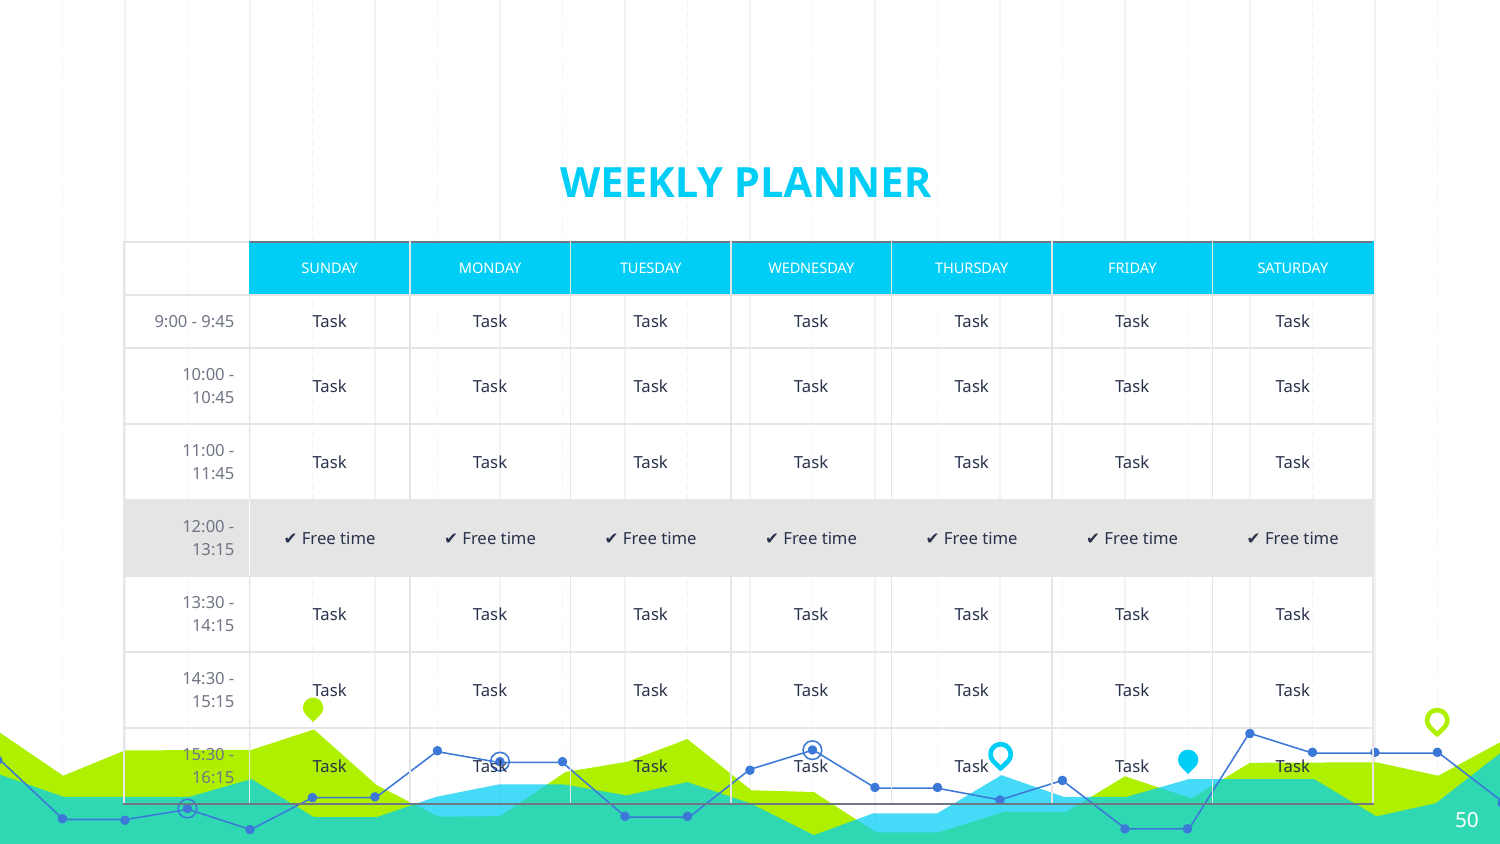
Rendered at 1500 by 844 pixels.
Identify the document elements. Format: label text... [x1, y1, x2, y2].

table_cell Task [250, 296, 409, 347]
table_cell ✔ Free time [571, 501, 730, 575]
table_header THURSDAY [892, 243, 1051, 294]
table_cell Task [1053, 577, 1212, 651]
table_cell Task [571, 425, 730, 499]
table_header SATURDAY [1213, 243, 1372, 294]
table_cell Task [250, 577, 409, 651]
table_cell Task [892, 425, 1051, 499]
table_cell ✔ Free time [1053, 501, 1212, 575]
table_cell Task [1213, 296, 1372, 347]
title WEEKLY PLANNER [171, 103, 1320, 222]
table_cell Task [1053, 349, 1212, 423]
table_cell Task [1213, 349, 1372, 423]
table_cell Task [732, 729, 891, 803]
table_cell Task [1213, 425, 1372, 499]
table_cell Task [1053, 296, 1212, 347]
table_cell Task [250, 425, 409, 499]
table_cell 14:30 - 15:15 [125, 653, 249, 727]
table_cell ✔ Free time [892, 501, 1051, 575]
slide_number 50 [1403, 791, 1494, 844]
table_cell Task [571, 729, 730, 803]
table_cell Task [892, 349, 1051, 423]
table_cell 12:00 - 13:15 [125, 501, 249, 575]
table_cell Task [250, 653, 409, 727]
table_cell Task [892, 653, 1051, 727]
table_cell Task [1213, 653, 1372, 727]
table_header MONDAY [411, 243, 570, 294]
table_cell Task [892, 577, 1051, 651]
table_header FRIDAY [1053, 243, 1212, 294]
table_cell Task [571, 653, 730, 727]
table_cell 9:00 - 9:45 [125, 296, 249, 347]
table_cell Task [732, 349, 891, 423]
table_cell ✔ Free time [732, 501, 891, 575]
table_cell Task [411, 653, 570, 727]
table_cell Task [411, 296, 570, 347]
table_cell Task [1053, 729, 1212, 803]
table_header [125, 243, 249, 294]
table_cell Task [892, 296, 1051, 347]
table_cell Task [732, 425, 891, 499]
table_cell 15:30 - 16:15 [125, 729, 249, 803]
table_cell 11:00 - 11:45 [125, 425, 249, 499]
table_cell Task [732, 577, 891, 651]
table_cell Task [411, 349, 570, 423]
table_cell Task [732, 653, 891, 727]
table_cell Task [1053, 653, 1212, 727]
table_header TUESDAY [571, 243, 730, 294]
table_cell 13:30 - 14:15 [125, 577, 249, 651]
table_cell Task [1213, 729, 1372, 803]
table_cell Task [571, 349, 730, 423]
table_cell Task [571, 296, 730, 347]
table_cell Task [411, 577, 570, 651]
table_cell 10:00 - 10:45 [125, 349, 249, 423]
table_cell Task [1213, 577, 1372, 651]
table_cell ✔ Free time [1213, 501, 1372, 575]
table_cell Task [250, 349, 409, 423]
table_cell Task [250, 729, 409, 803]
table_header SUNDAY [250, 243, 409, 294]
table_cell Task [411, 729, 570, 803]
table_cell Task [732, 296, 891, 347]
table_cell Task [411, 425, 570, 499]
table_cell ✔ Free time [411, 501, 570, 575]
table_cell ✔ Free time [250, 501, 409, 575]
table_cell Task [892, 729, 1051, 803]
table_cell Task [1053, 425, 1212, 499]
table_header WEDNESDAY [732, 243, 891, 294]
table_cell Task [571, 577, 730, 651]
